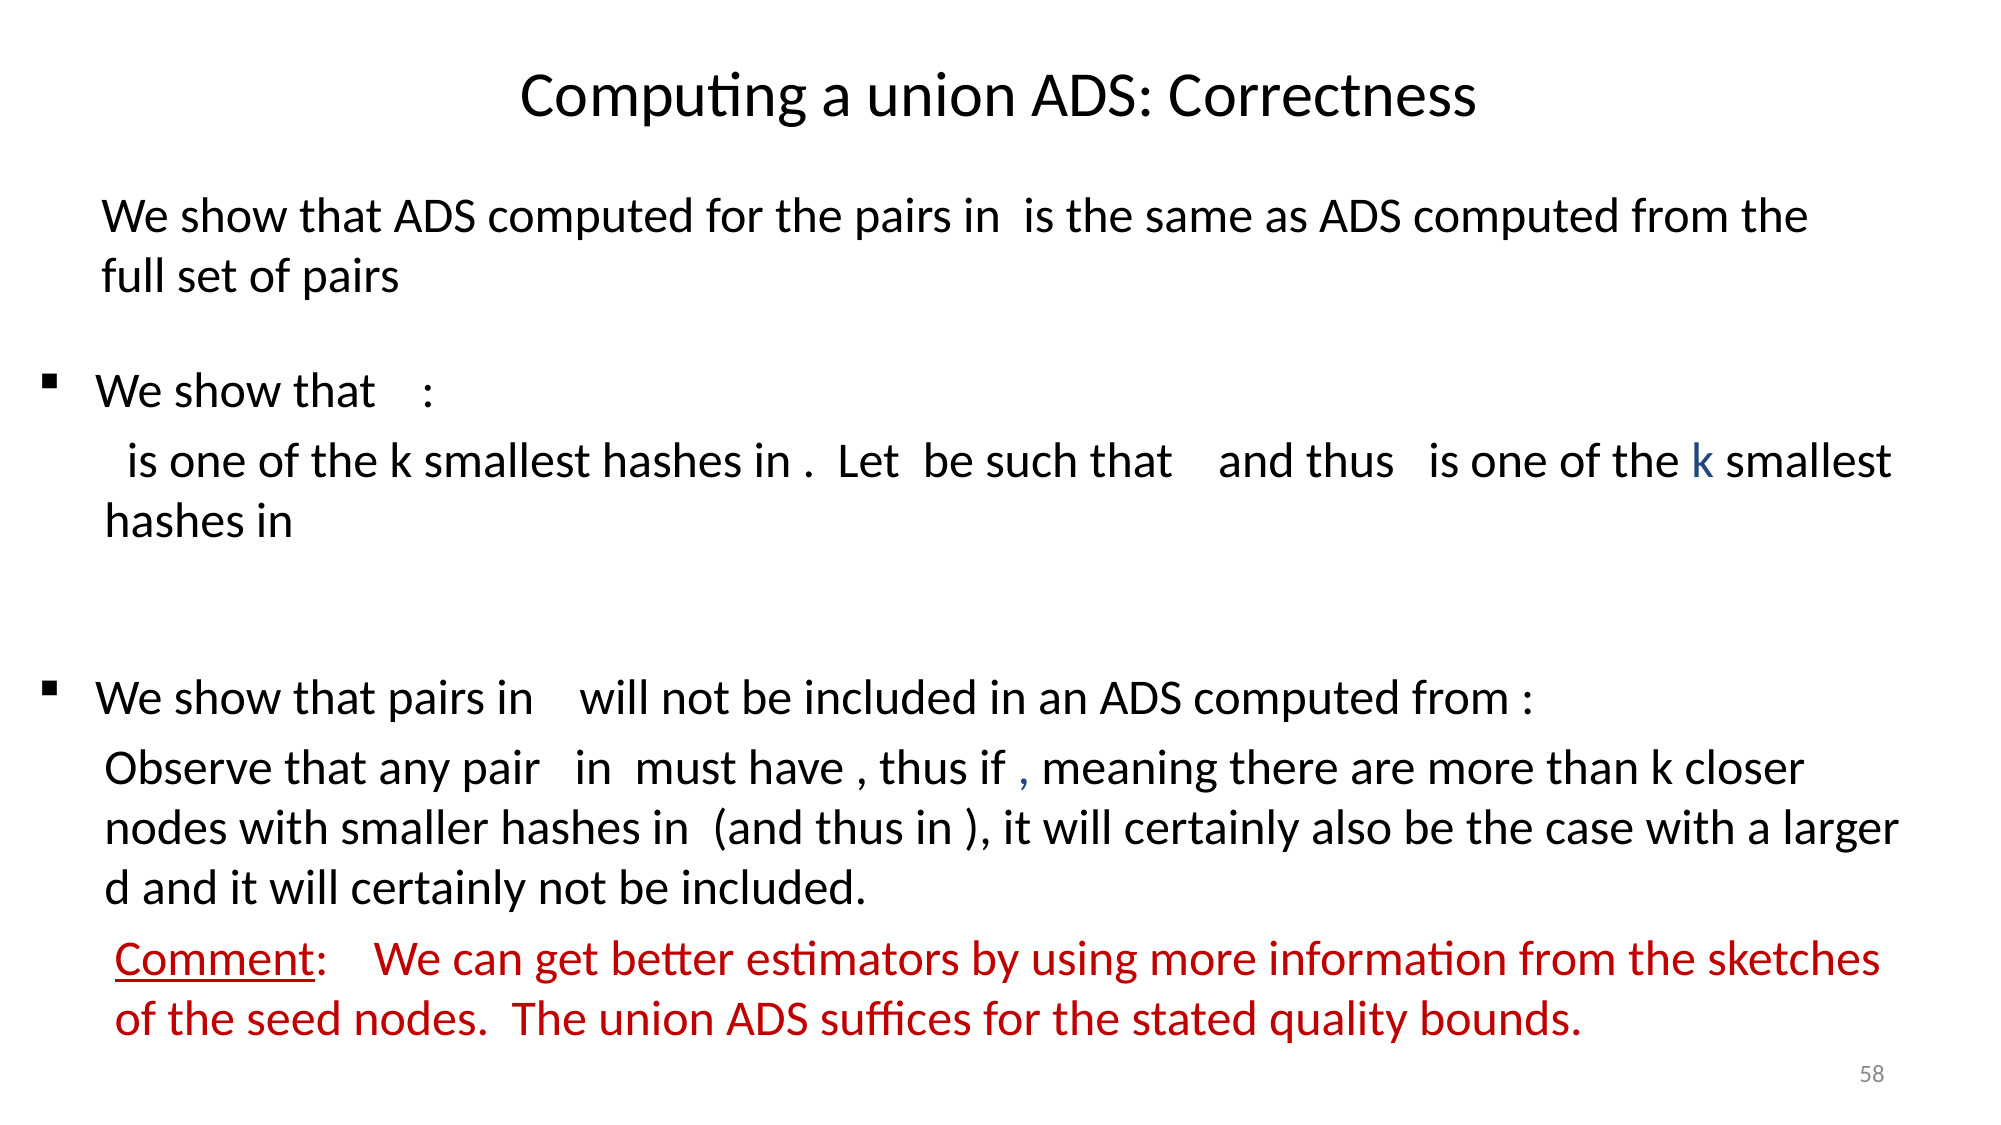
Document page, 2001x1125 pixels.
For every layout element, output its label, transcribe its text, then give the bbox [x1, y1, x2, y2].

title Computing a union ADS: Correctness [99, 45, 1900, 138]
text_box Comment: We can get better estimators by using more information from the sketches of the seed nodes. The union ADS suffices for the stated quality bounds. [99, 917, 1900, 1053]
slide_number 58 [1433, 1053, 1900, 1103]
